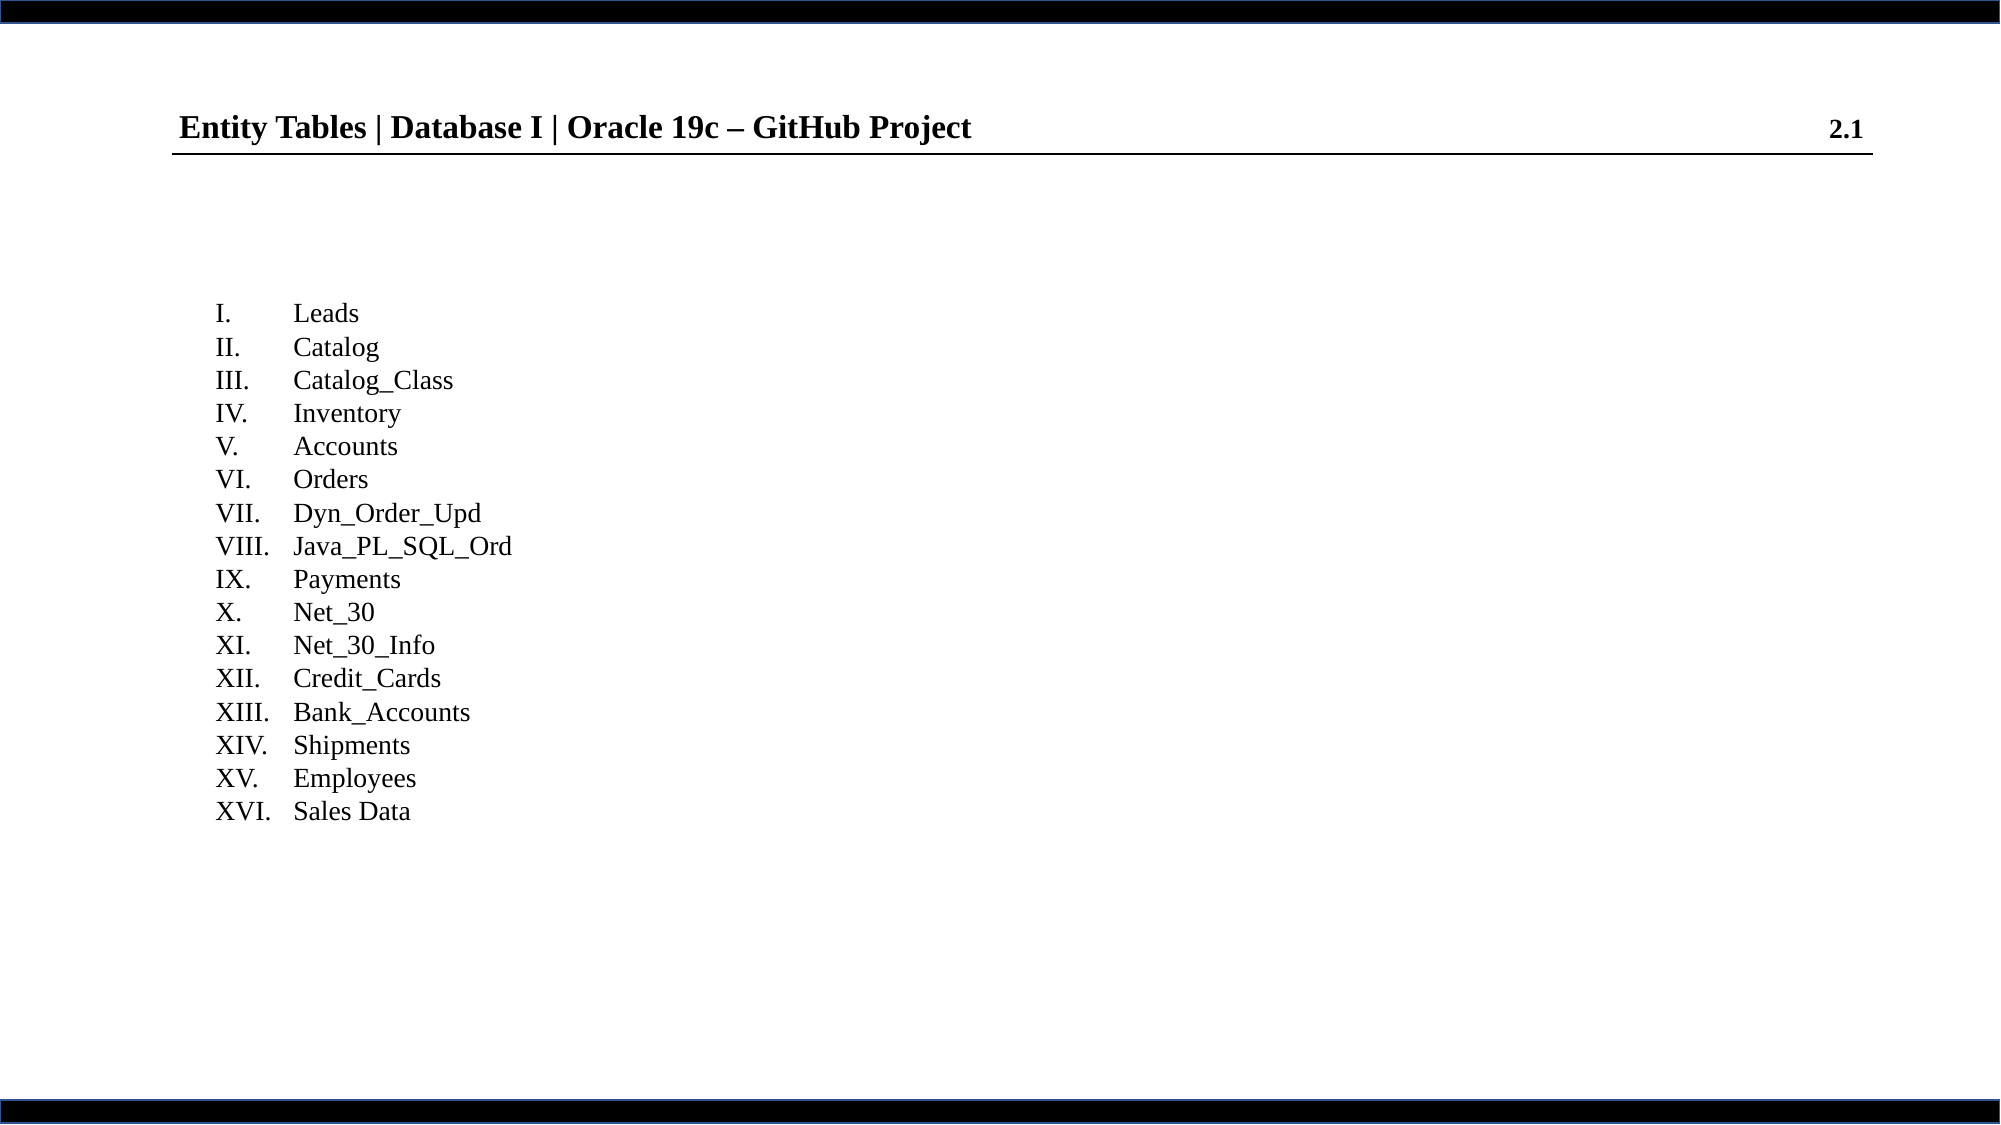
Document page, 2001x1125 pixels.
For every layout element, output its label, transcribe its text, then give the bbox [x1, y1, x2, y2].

text_box [0, 1099, 2000, 1124]
text_box [0, 0, 2000, 24]
text_box Entity Tables | Database I | Oracle 19c – GitHub Project 2.1 Leads Catalog Catalog_Class Inventory Accounts Orders Dyn_Order_Upd Java_PL_SQL_Ord Payments Net_30 Net_30_Info Credit_Cards Bank_Accounts Shipments Employees Sales Data [164, 26, 1890, 1080]
